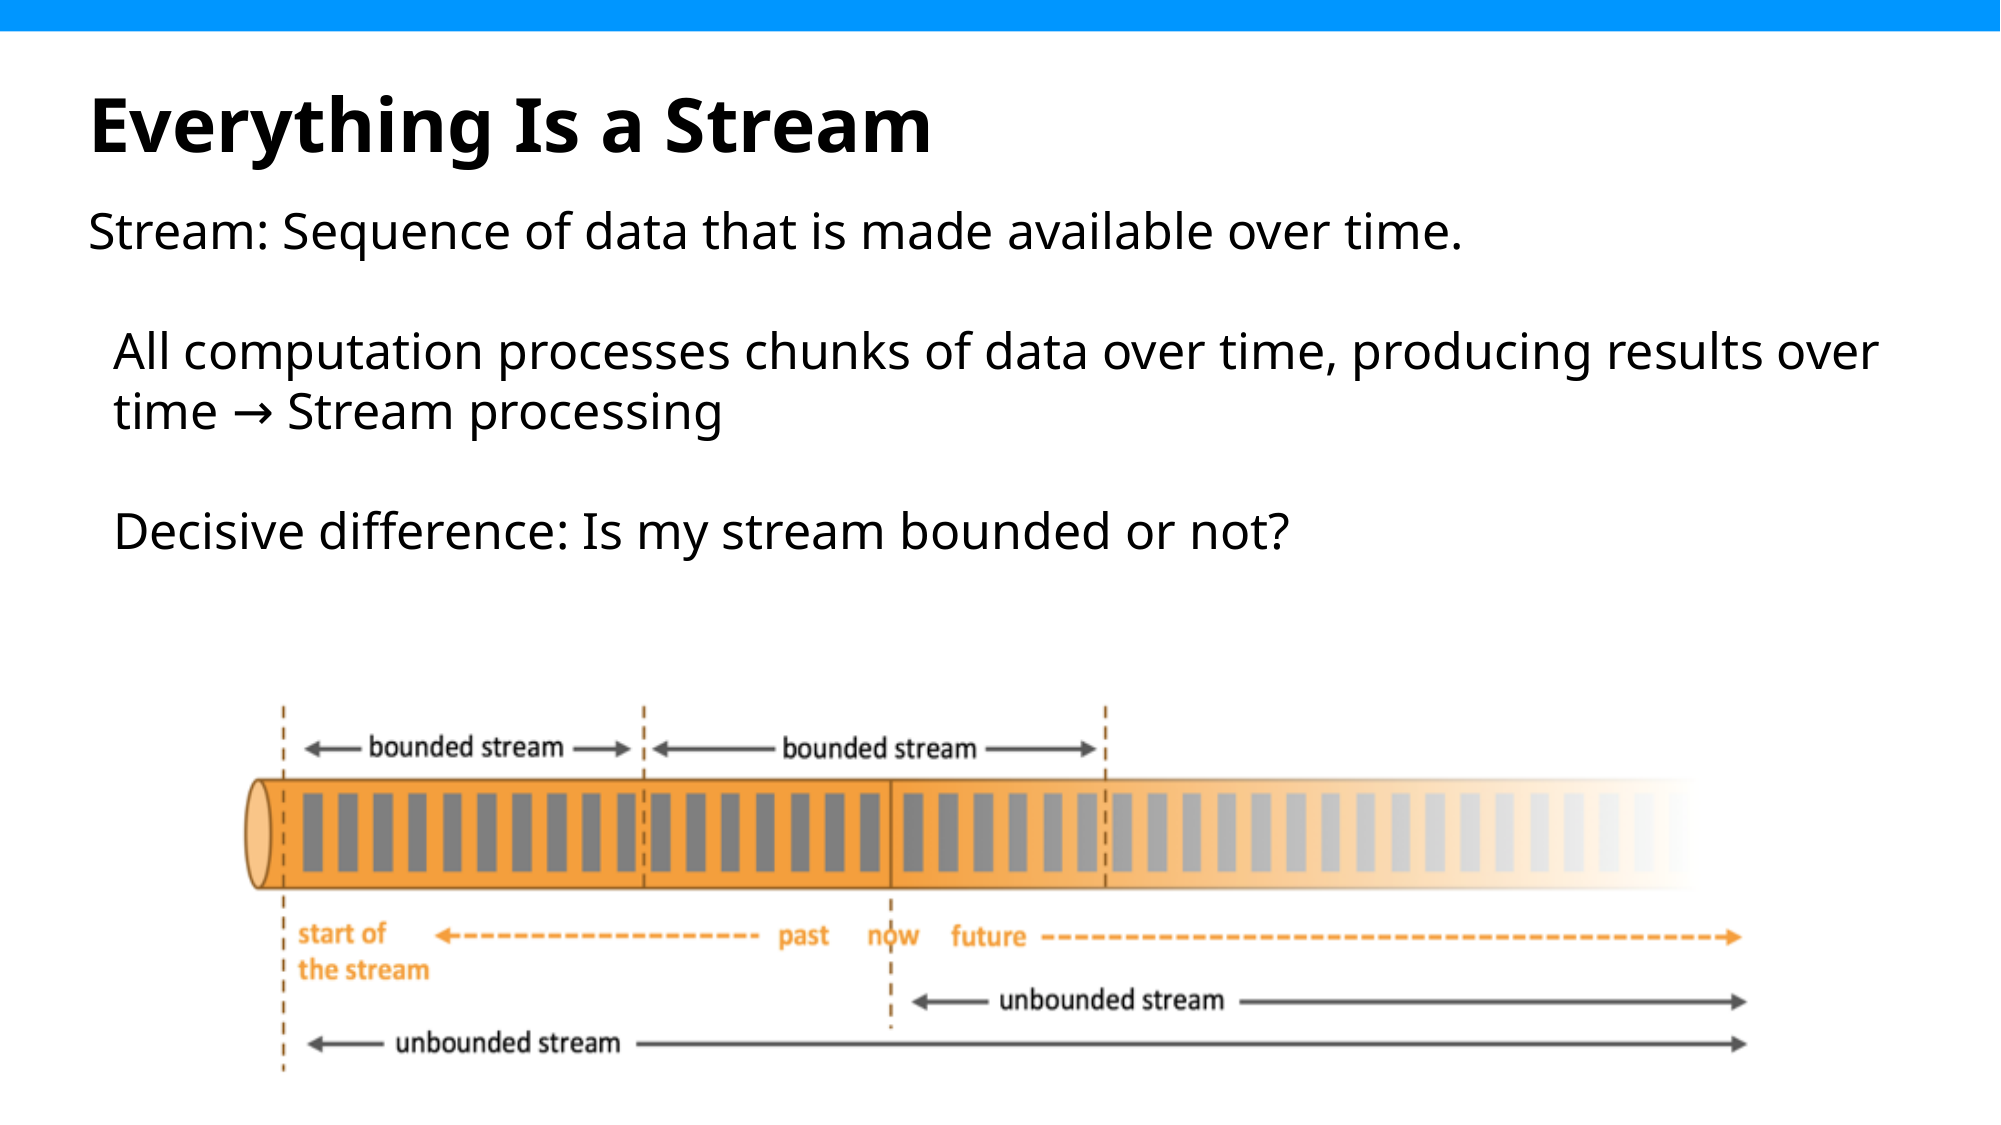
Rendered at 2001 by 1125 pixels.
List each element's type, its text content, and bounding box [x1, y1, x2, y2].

picture [220, 684, 1780, 1083]
text_box Everything Is a Stream [68, 57, 1932, 183]
text_box Stream: Sequence of data that is made available over time. All computation processes chunks of data over time, producing results over time → Stream processing Decisive difference: Is my stream bounded or not? [68, 183, 1932, 927]
